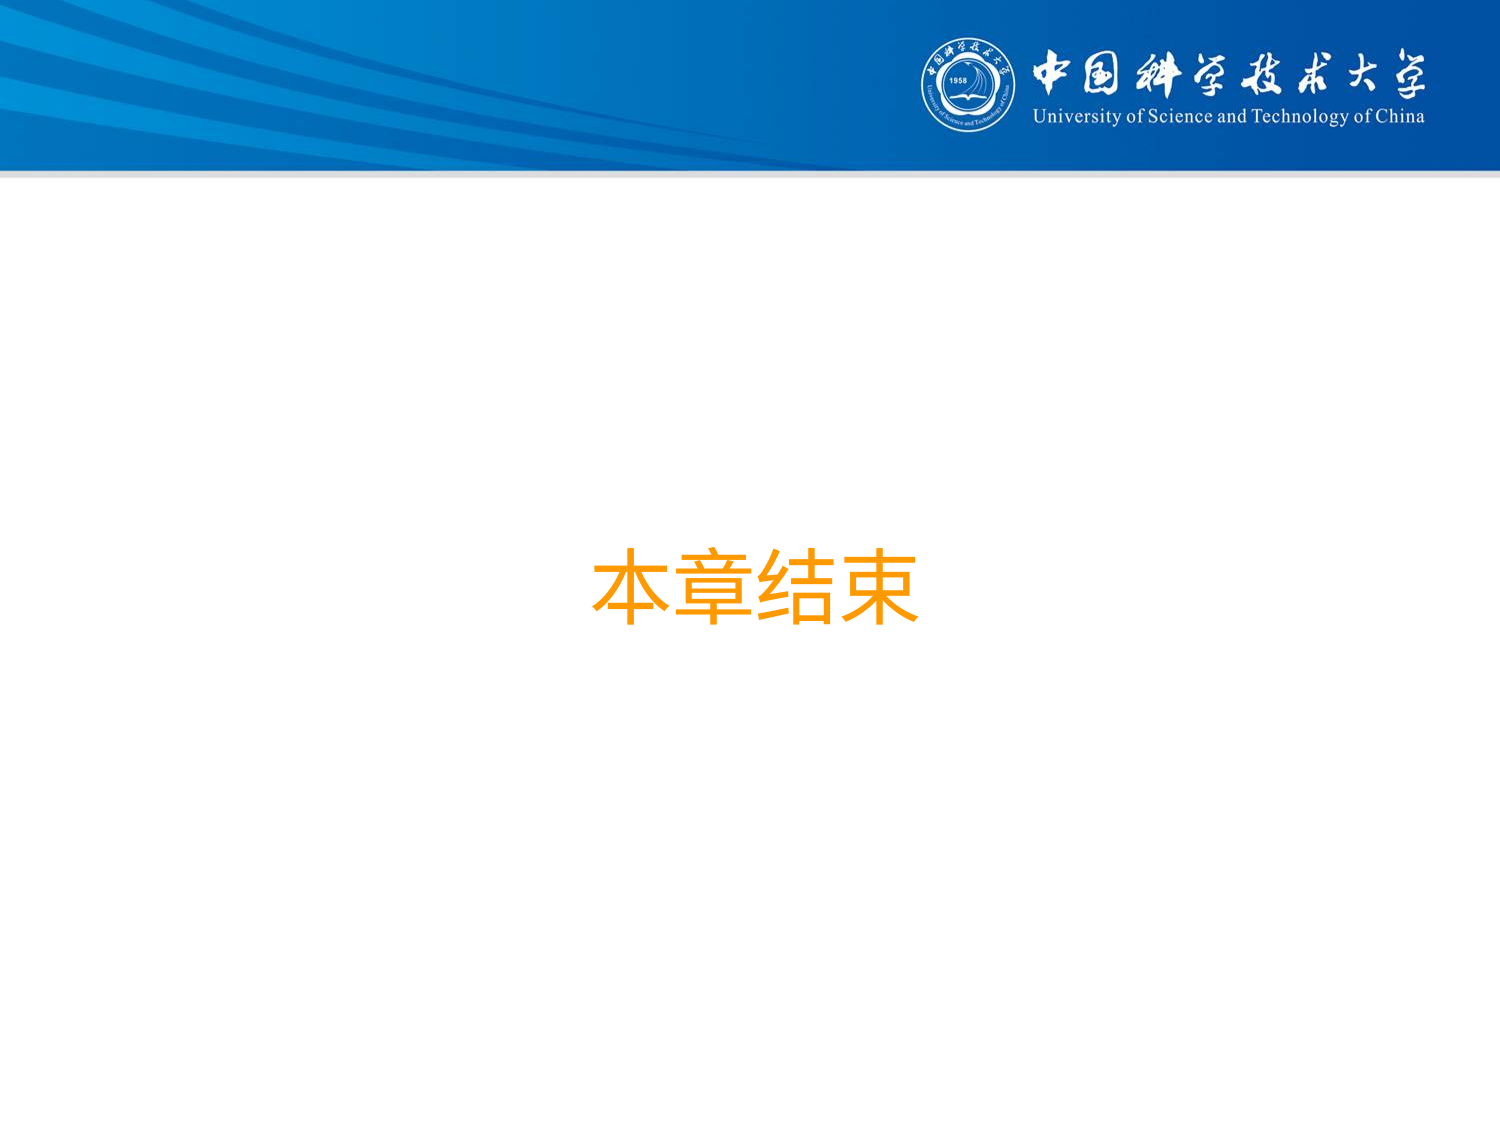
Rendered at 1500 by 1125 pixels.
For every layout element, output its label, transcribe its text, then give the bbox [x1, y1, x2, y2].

picture [0, 0, 1500, 1125]
picture [187, 80, 197, 85]
title 本章结束 [118, 528, 1394, 752]
